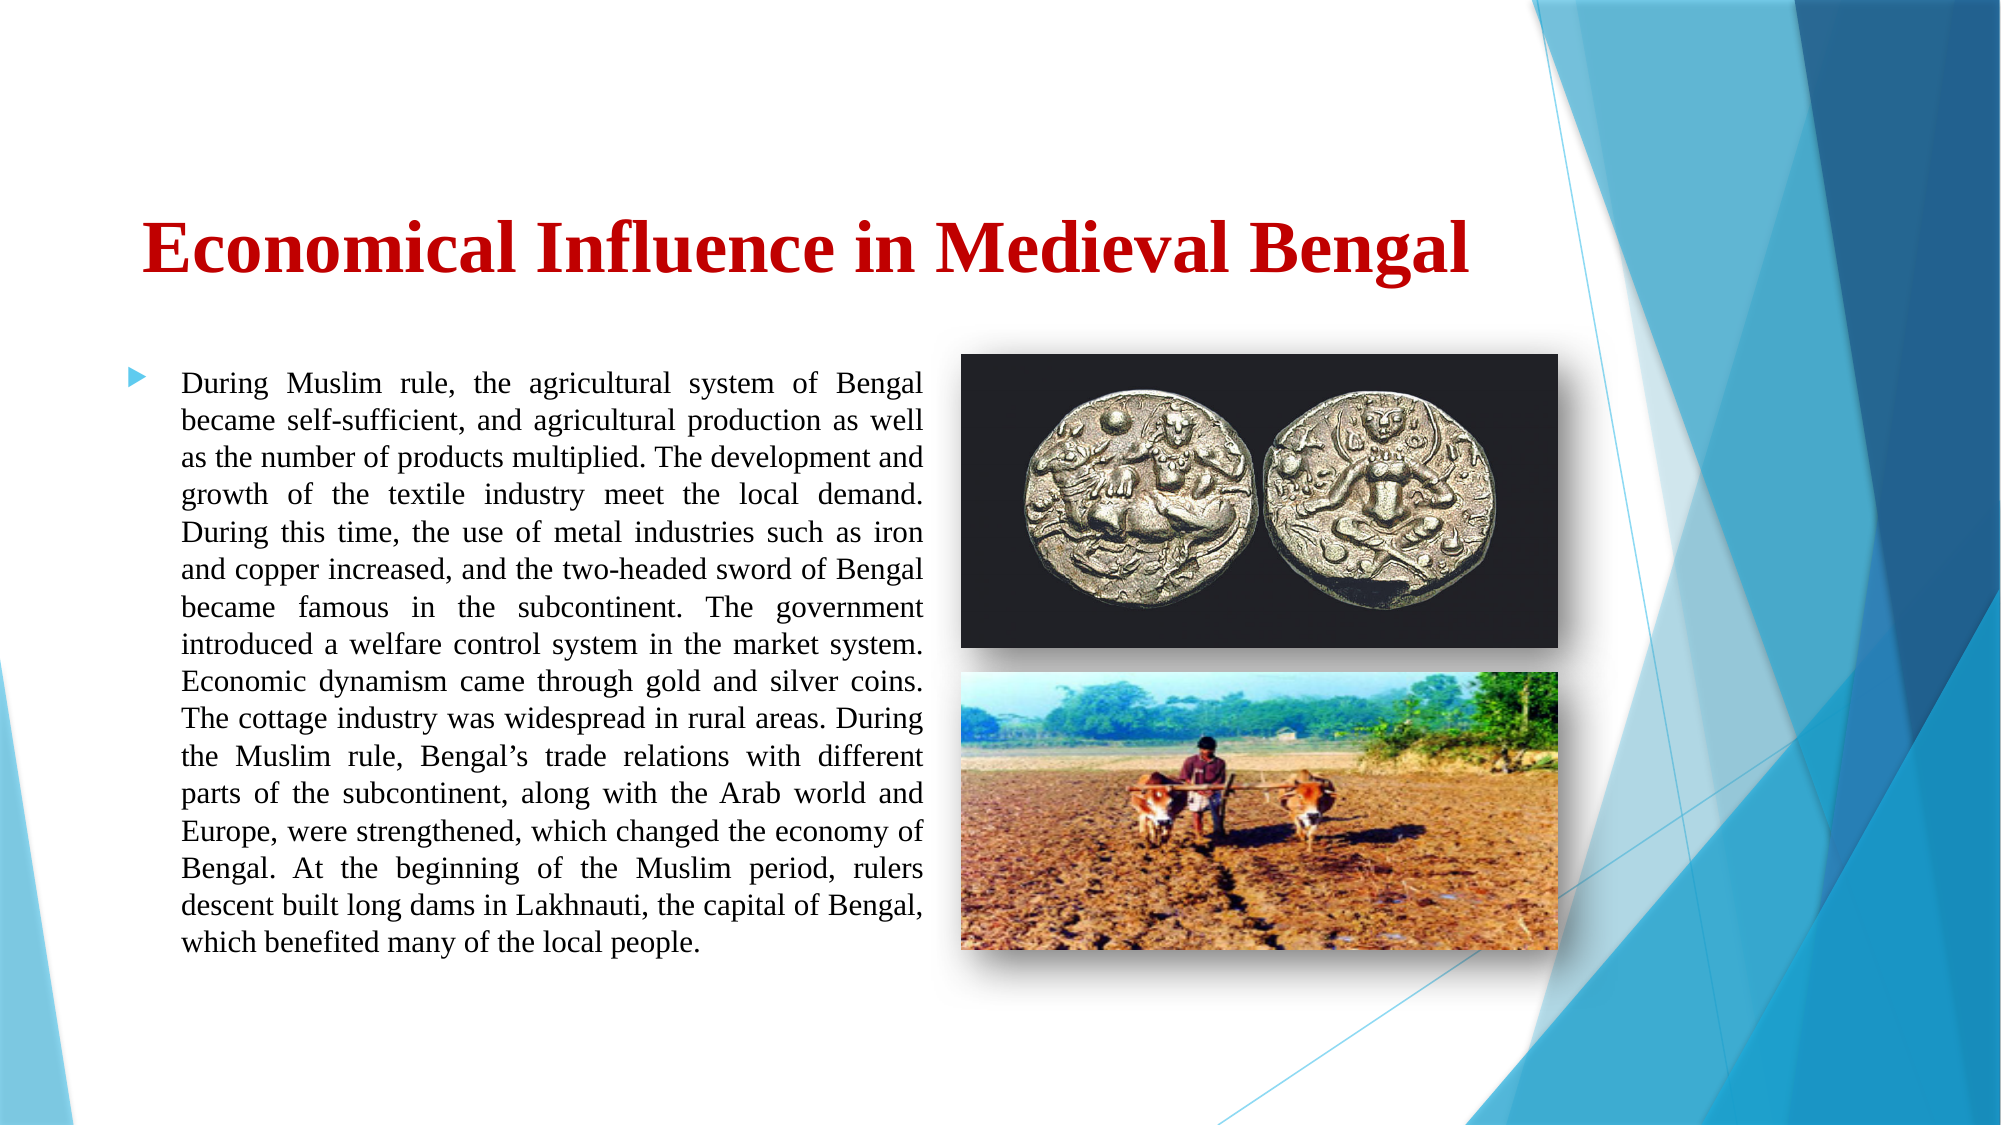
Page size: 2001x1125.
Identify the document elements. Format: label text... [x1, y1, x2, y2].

title Economical Influence in Medieval Bengal [111, 99, 1522, 317]
picture [960, 672, 1558, 951]
list During Muslim rule, the agricultural system of Bengal became self-sufficient, and agricultural production as well as the number of products multiplied. The development and growth of the textile industry meet the local demand. During this time, the use of metal industries such as iron and copper increased, and the two-headed sword of Bengal became famous in the subcontinent. The government introduced a welfare control system in the market system. Economic dynamism came through gold and silver coins. The cottage industry was widespread in rural areas. During the Muslim rule, Bengal’s trade relations with different parts of the subcontinent, along with the Arab world and Europe, were strengthened, which changed the economy of Bengal. At the beginning of the Muslim period, rulers descent built long dams in Lakhnauti, the capital of Bengal, which benefited many of the local people. [111, 354, 939, 992]
picture [960, 353, 1558, 649]
